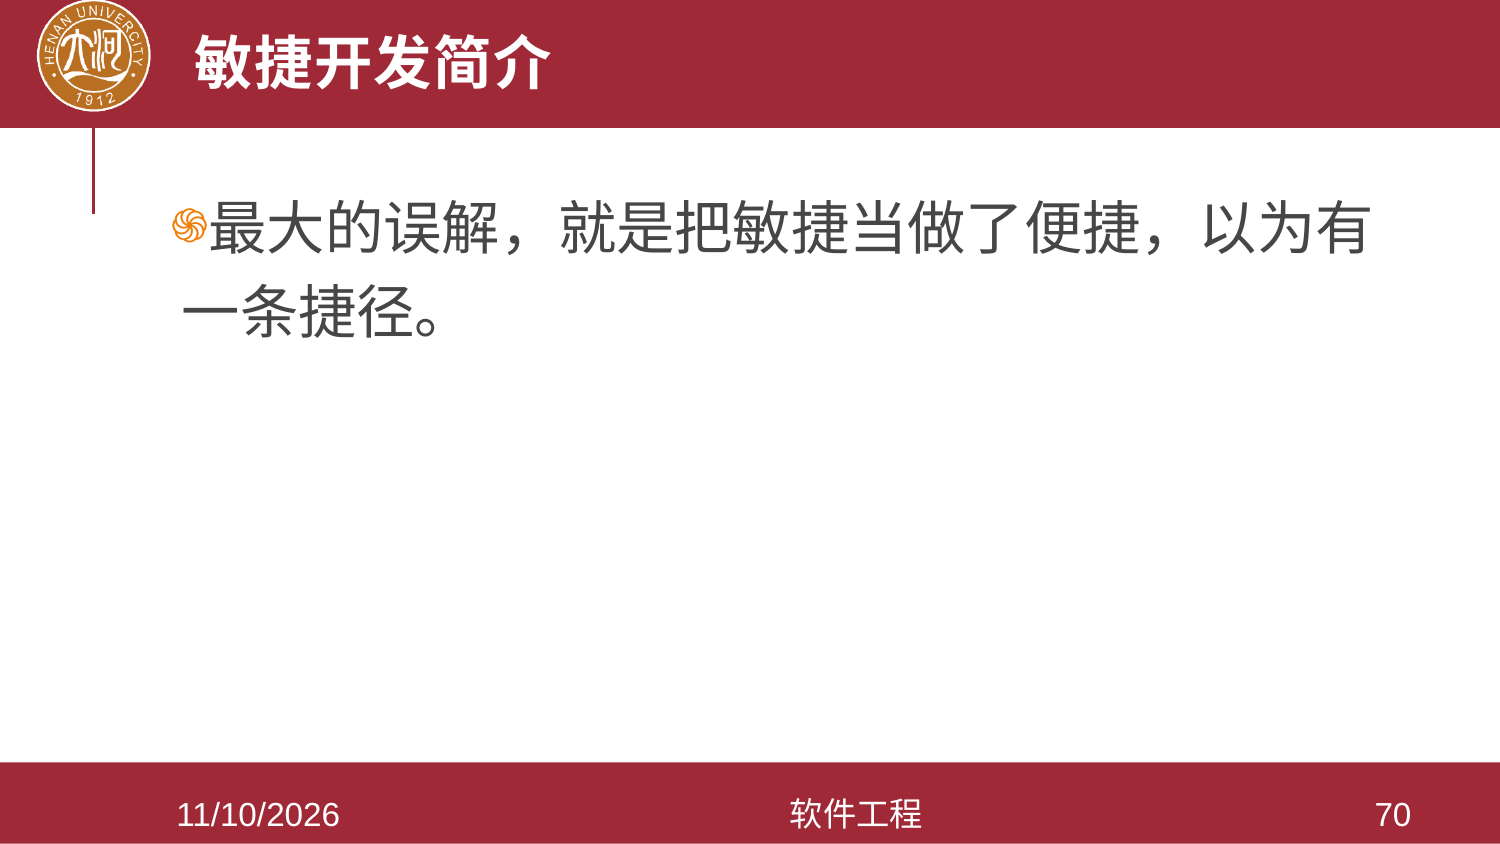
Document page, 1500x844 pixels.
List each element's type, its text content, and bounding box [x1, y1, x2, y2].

list 最大的误解，就是把敏捷当做了便捷，以为有一条捷径。 [163, 169, 1417, 754]
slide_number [126, 796, 391, 830]
title 敏捷开发简介 [179, 0, 1454, 136]
footer 软件工程 [391, 796, 1322, 830]
slide_number 70 [1333, 796, 1454, 830]
